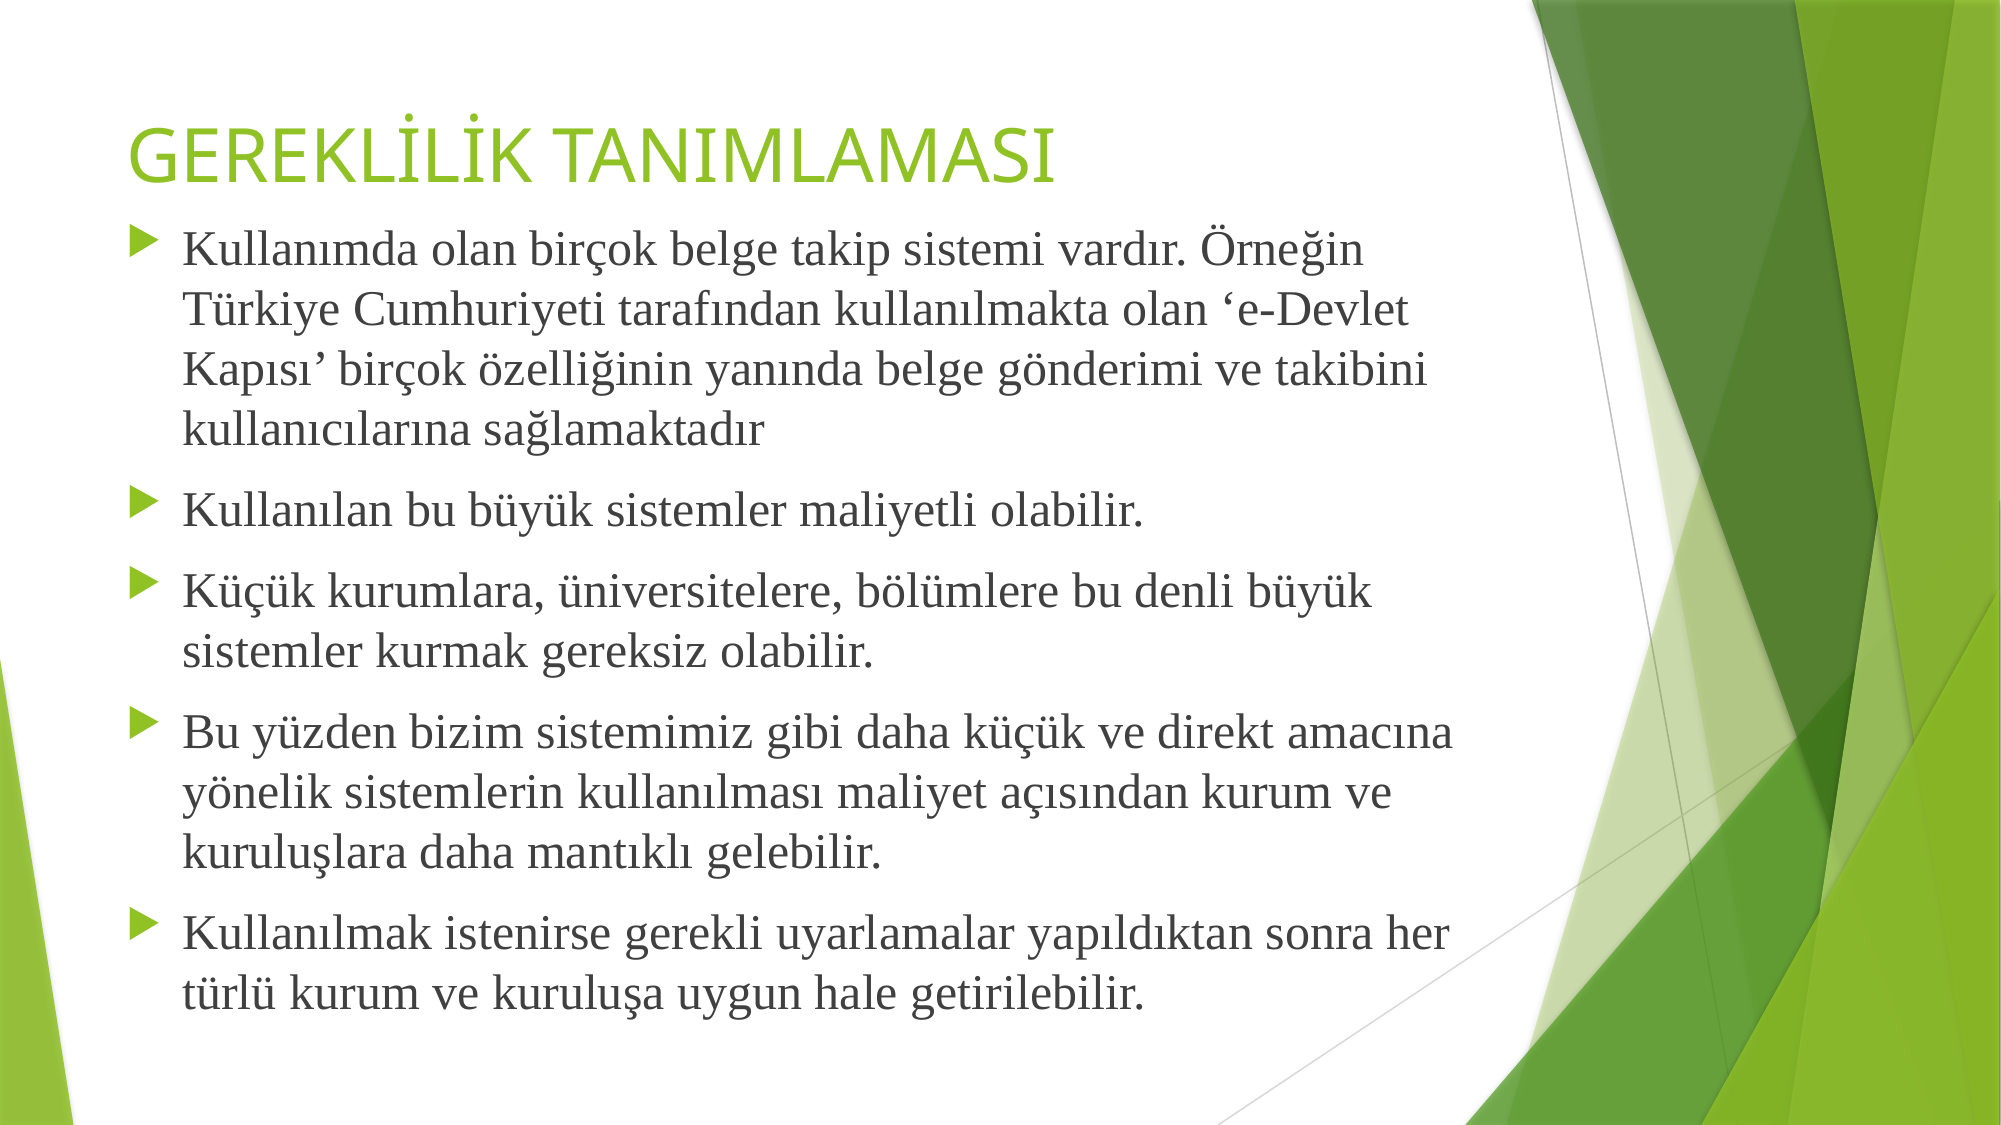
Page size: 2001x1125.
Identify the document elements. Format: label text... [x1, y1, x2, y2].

title GEREKLİLİK TANIMLAMASI [111, 99, 1522, 208]
list Kullanımda olan birçok belge takip sistemi vardır. Örneğin Türkiye Cumhuriyeti tarafından kullanılmakta olan ‘e-Devlet Kapısı’ birçok özelliğinin yanında belge gönderimi ve takibini kullanıcılarına sağlamaktadır Kullanılan bu büyük sistemler maliyetli olabilir. Küçük kurumlara, üniversitelere, bölümlere bu denli büyük sistemler kurmak gereksiz olabilir. Bu yüzden bizim sistemimiz gibi daha küçük ve direkt amacına yönelik sistemlerin kullanılması maliyet açısından kurum ve kuruluşlara daha mantıklı gelebilir. Kullanılmak istenirse gerekli uyarlamalar yapıldıktan sonra her türlü kurum ve kuruluşa uygun hale getirilebilir. [111, 208, 1522, 1108]
